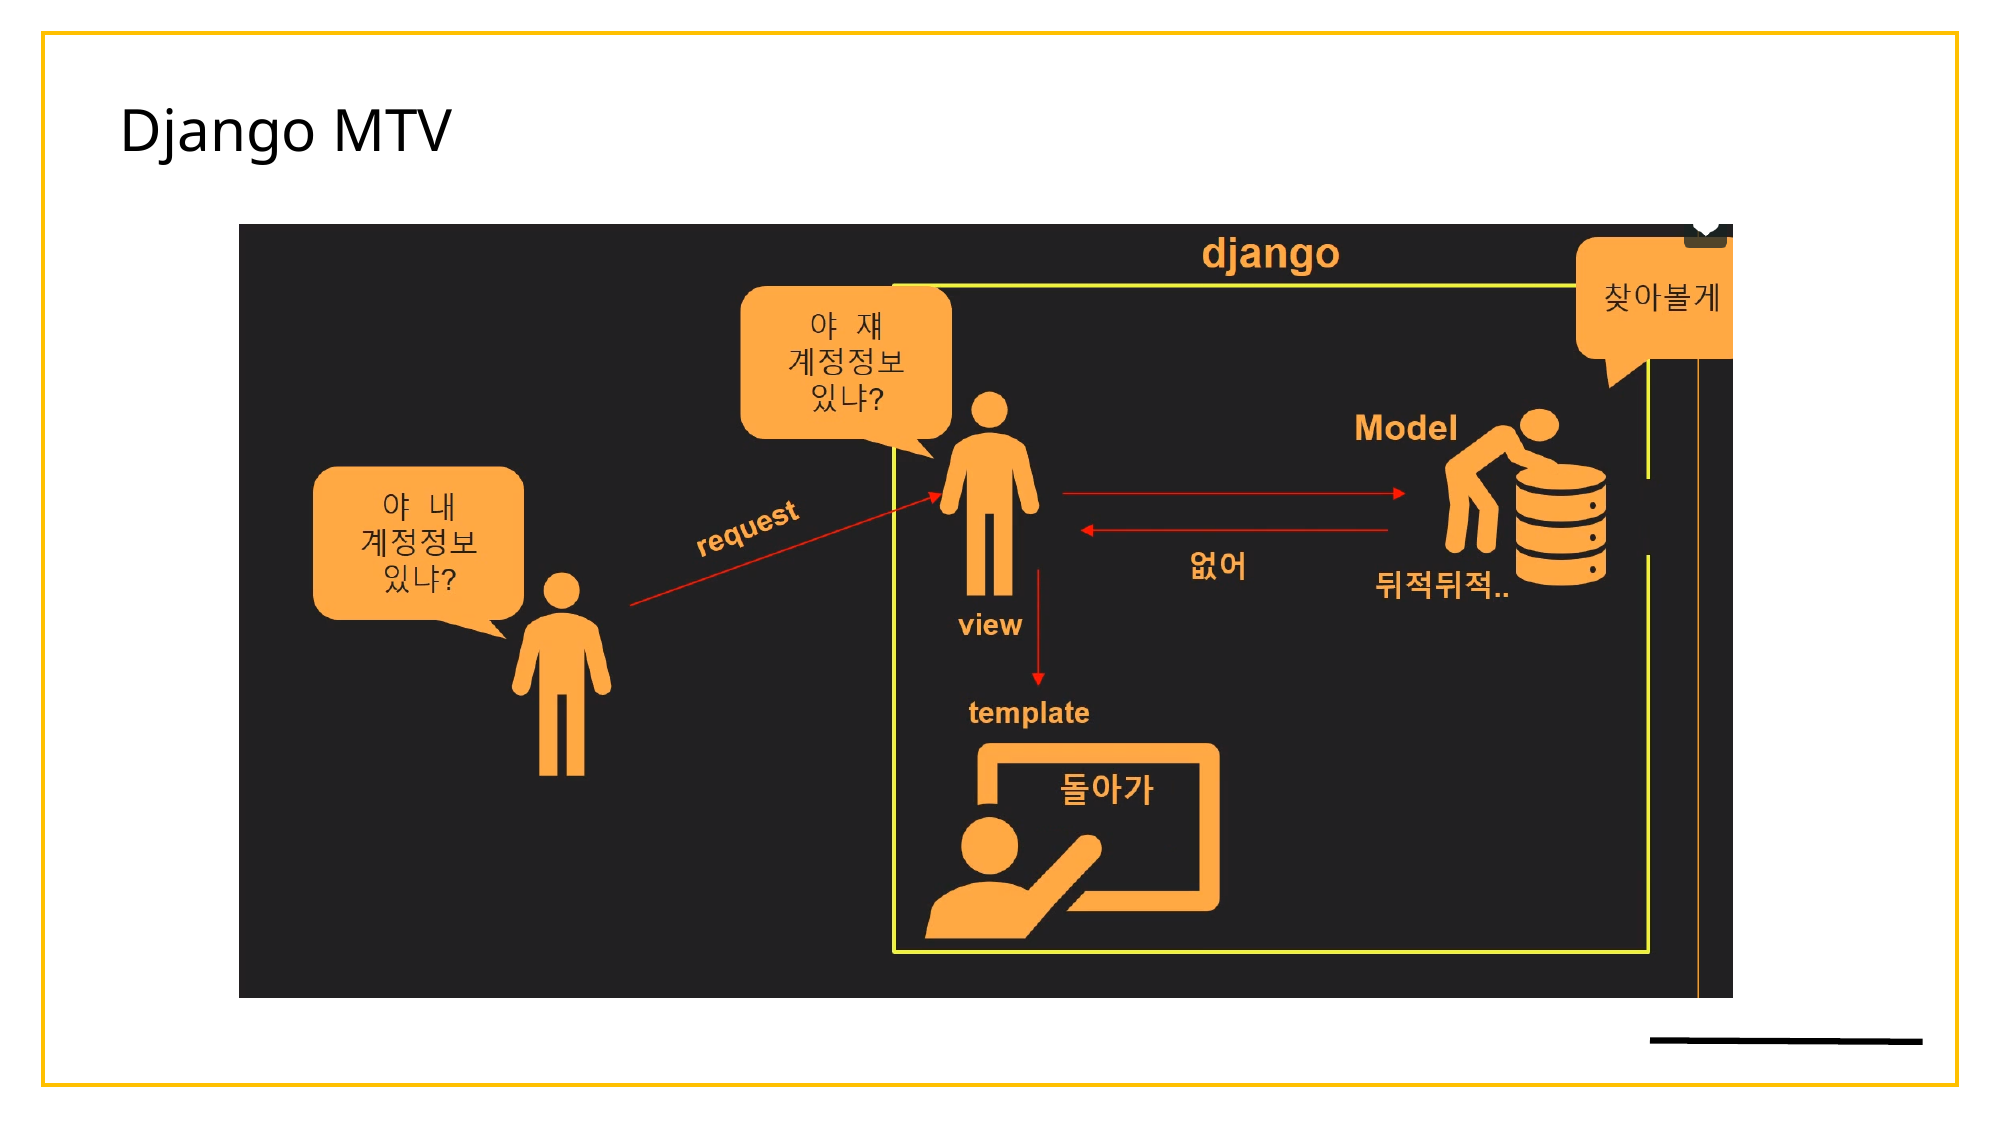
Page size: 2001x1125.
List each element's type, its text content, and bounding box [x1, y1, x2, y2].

picture [239, 224, 1733, 998]
text_box [42, 32, 1958, 1086]
text_box Django MTV [105, 86, 468, 171]
